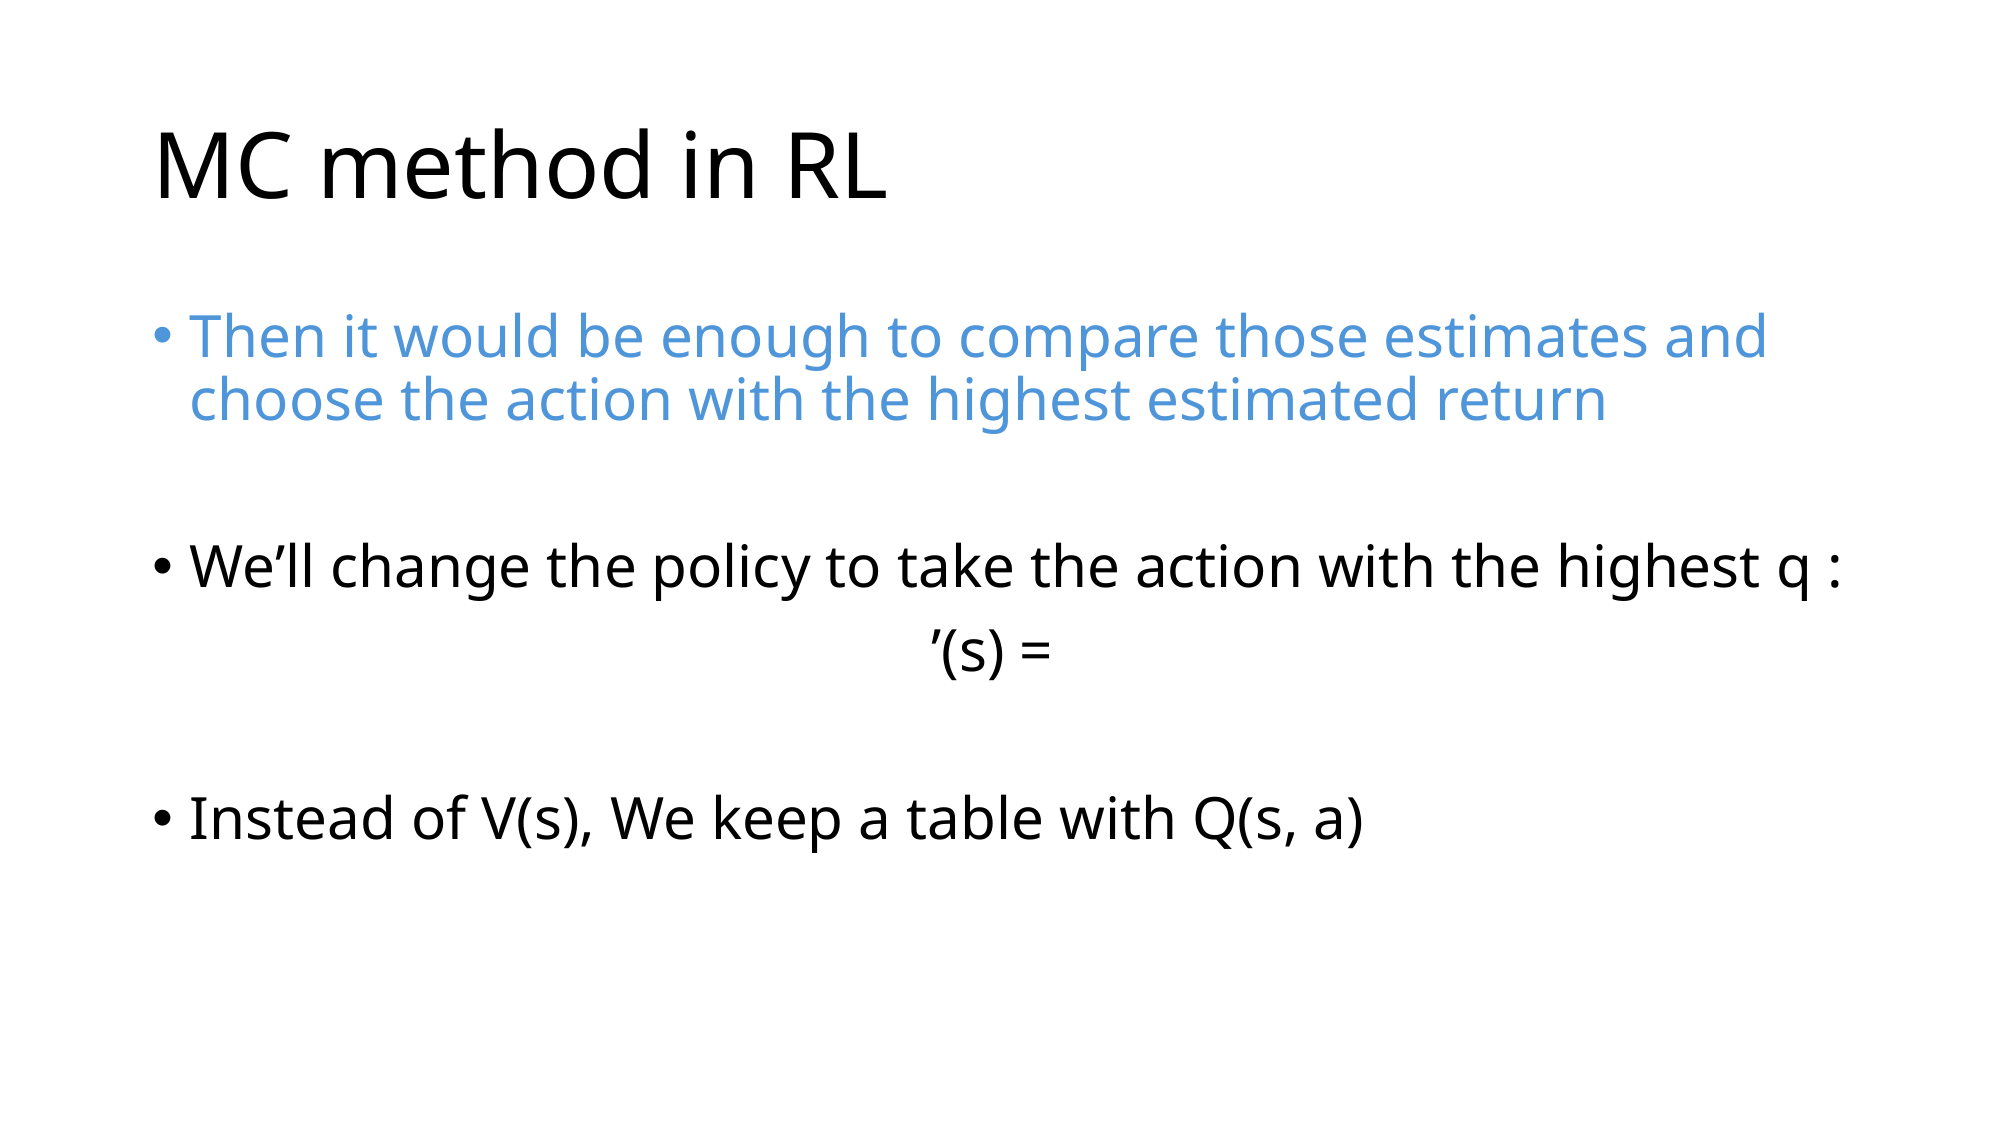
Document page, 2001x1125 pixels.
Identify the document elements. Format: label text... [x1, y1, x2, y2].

title MC method in RL [137, 59, 1863, 278]
